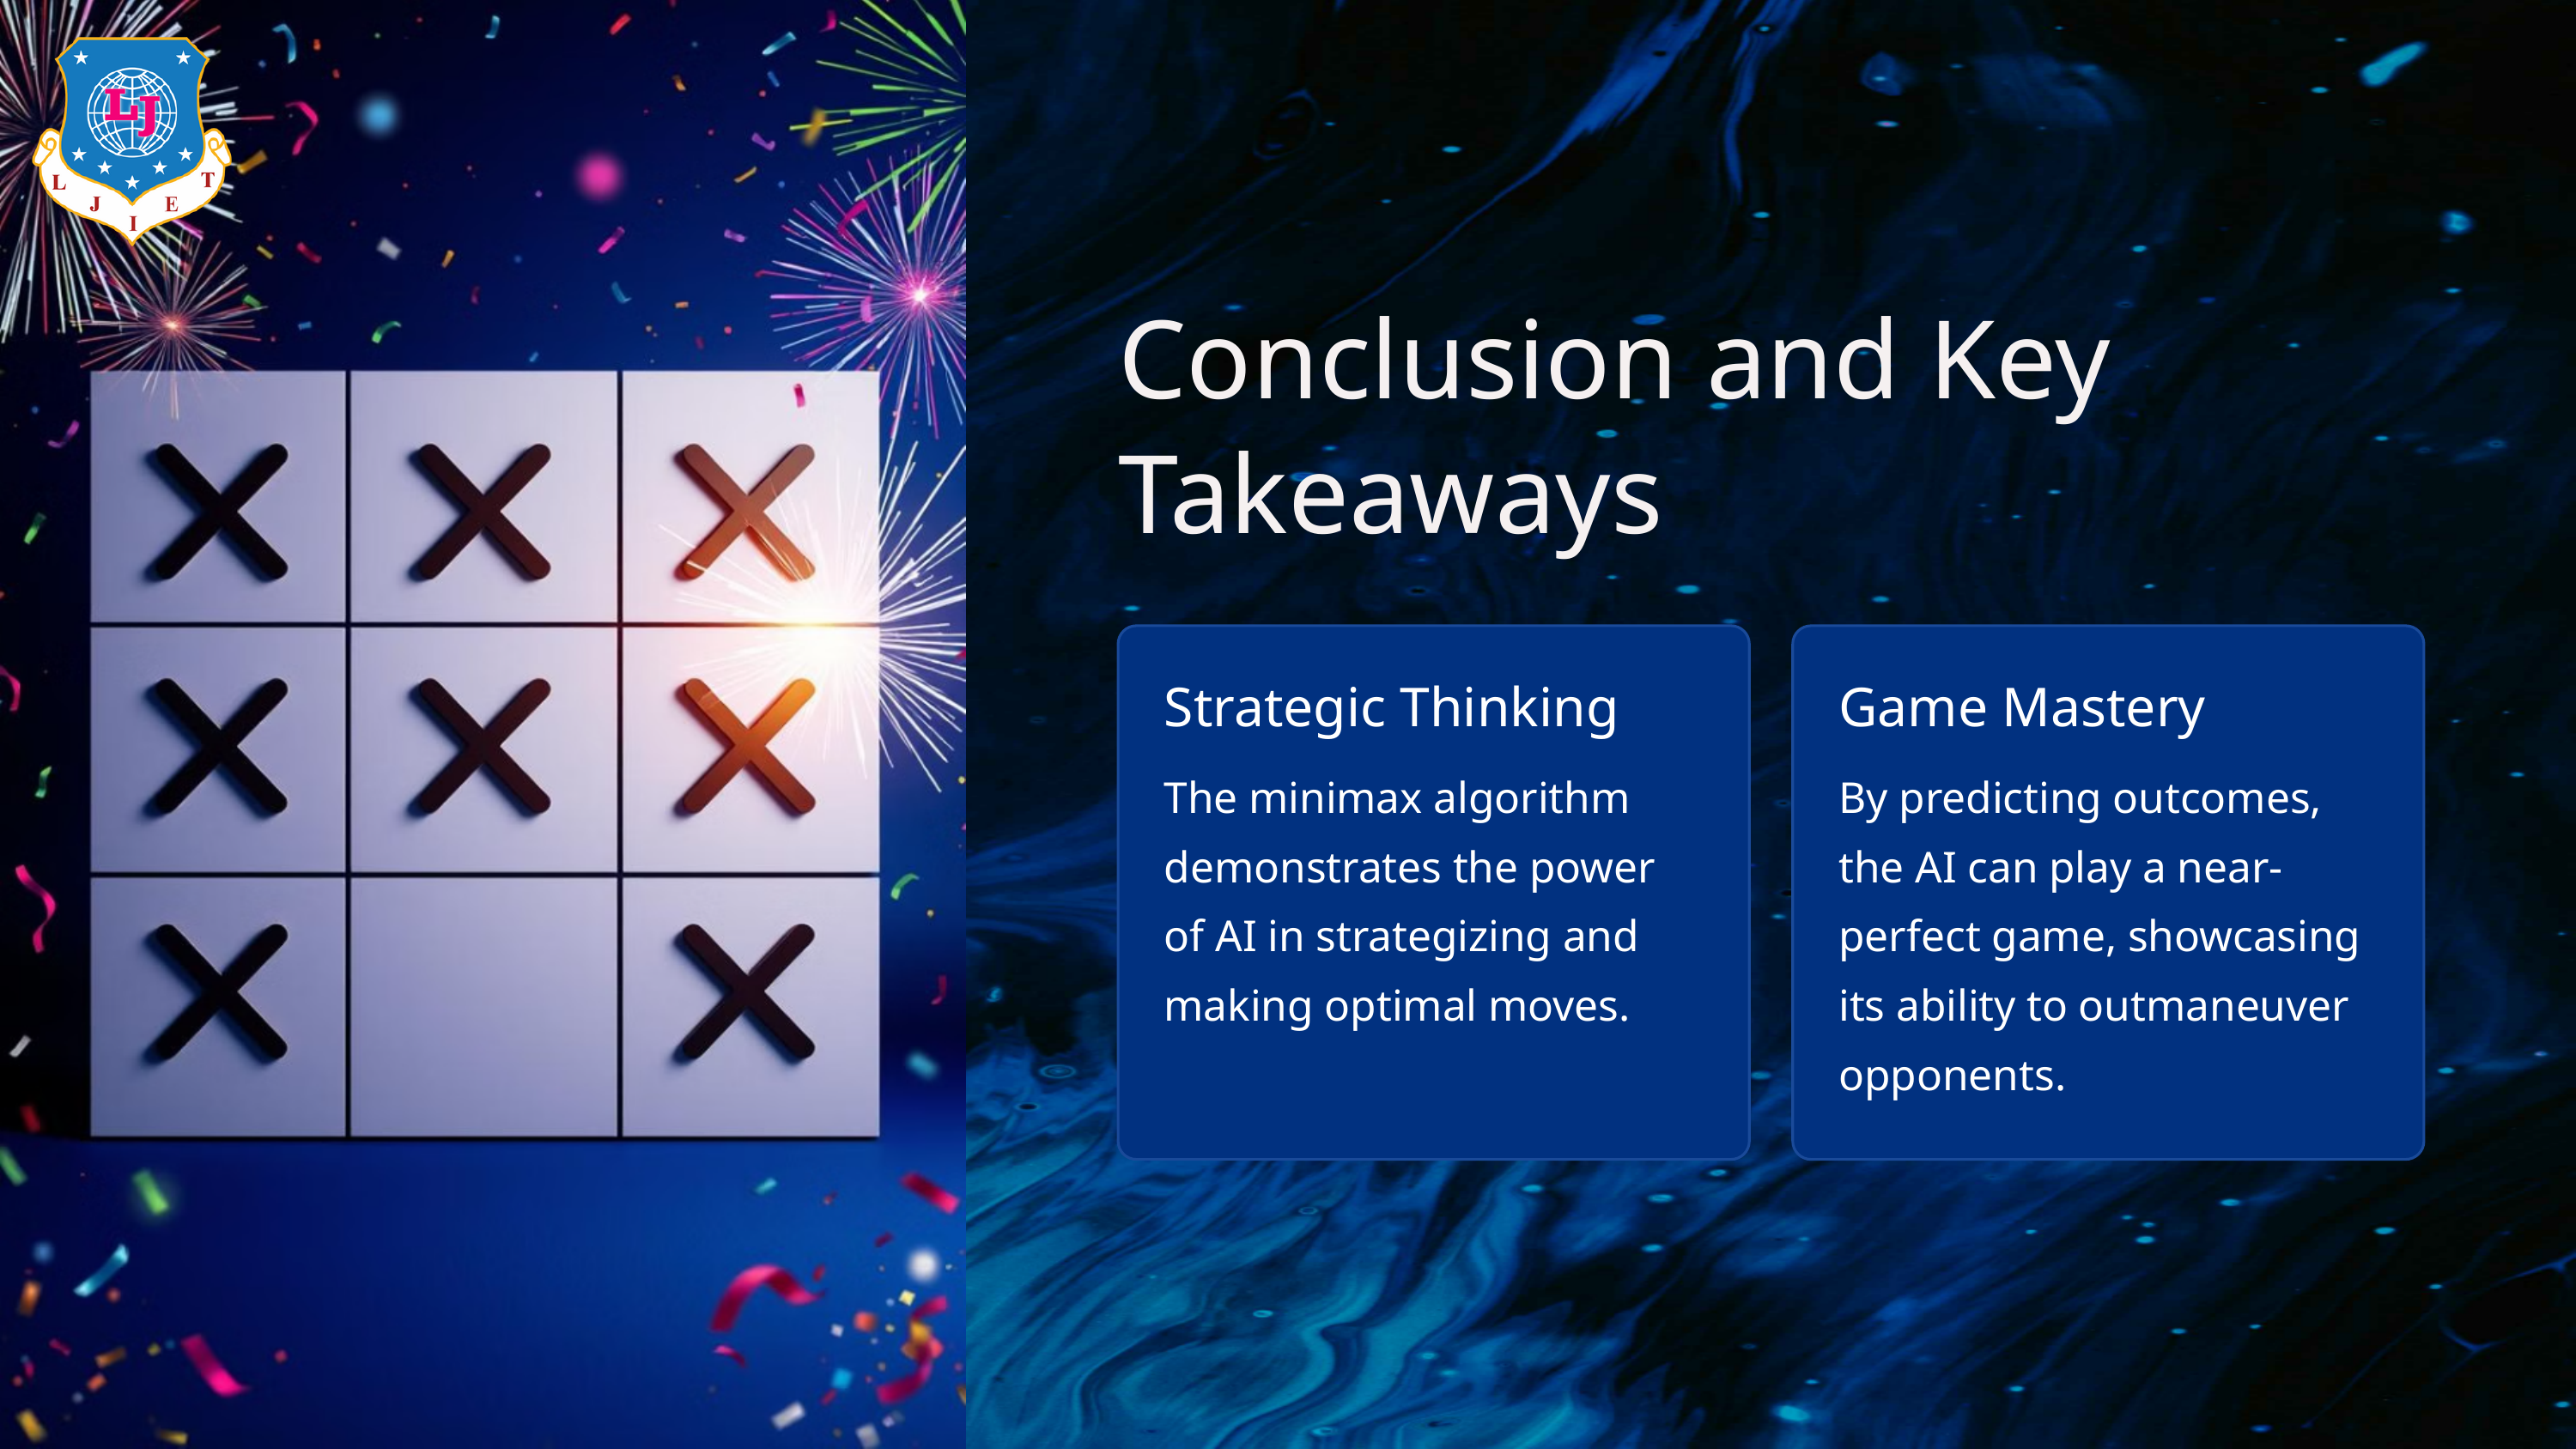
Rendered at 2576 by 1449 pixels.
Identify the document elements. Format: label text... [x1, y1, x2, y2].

text_box [32, 37, 232, 246]
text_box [1116, 624, 1751, 1161]
text_box [966, 0, 2576, 1449]
text_box Conclusion and Key Takeaways [1118, 285, 2424, 556]
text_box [1790, 624, 2426, 1161]
text_box [0, 0, 966, 1449]
